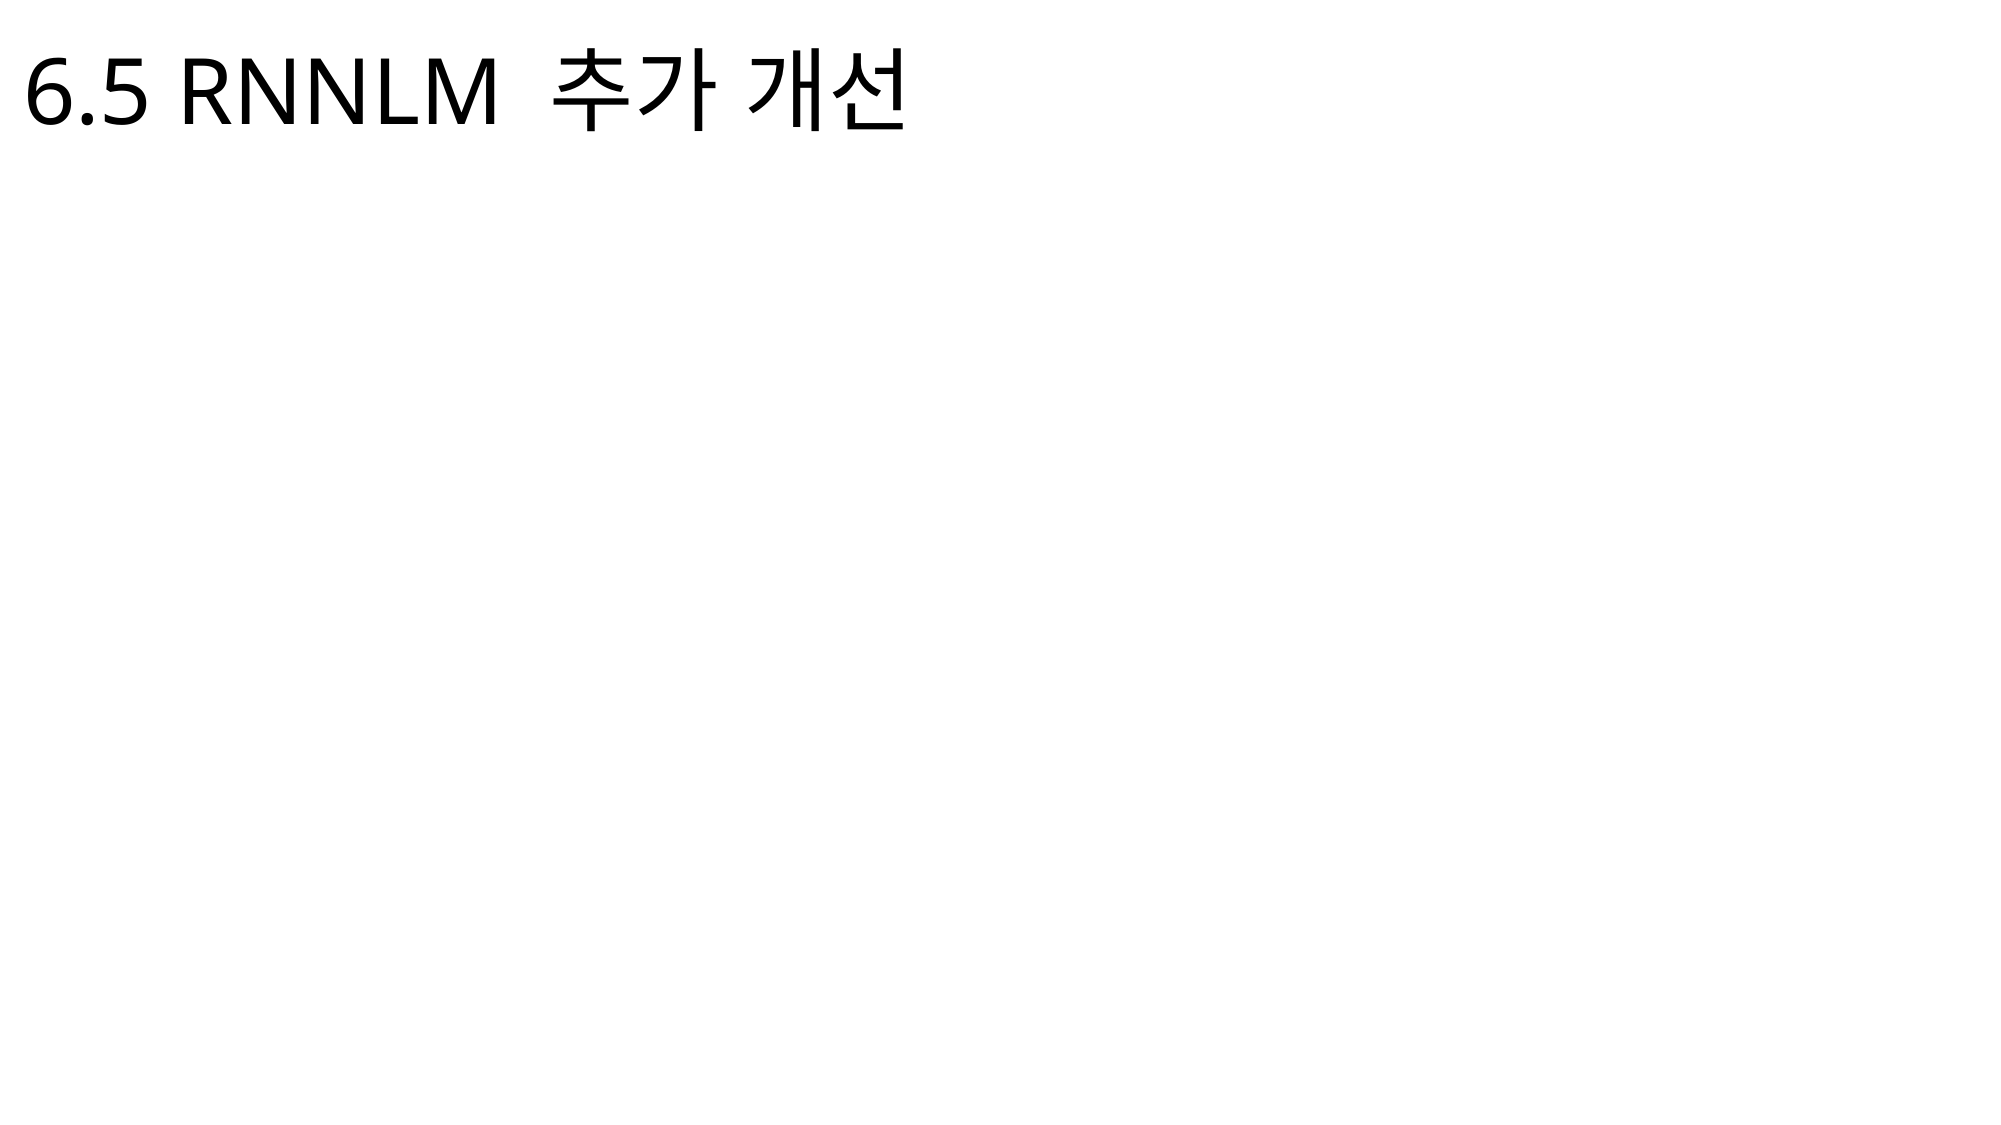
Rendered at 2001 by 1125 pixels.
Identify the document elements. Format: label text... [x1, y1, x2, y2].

title 6.5 RNNLM 추가 개선 [8, 0, 1733, 204]
